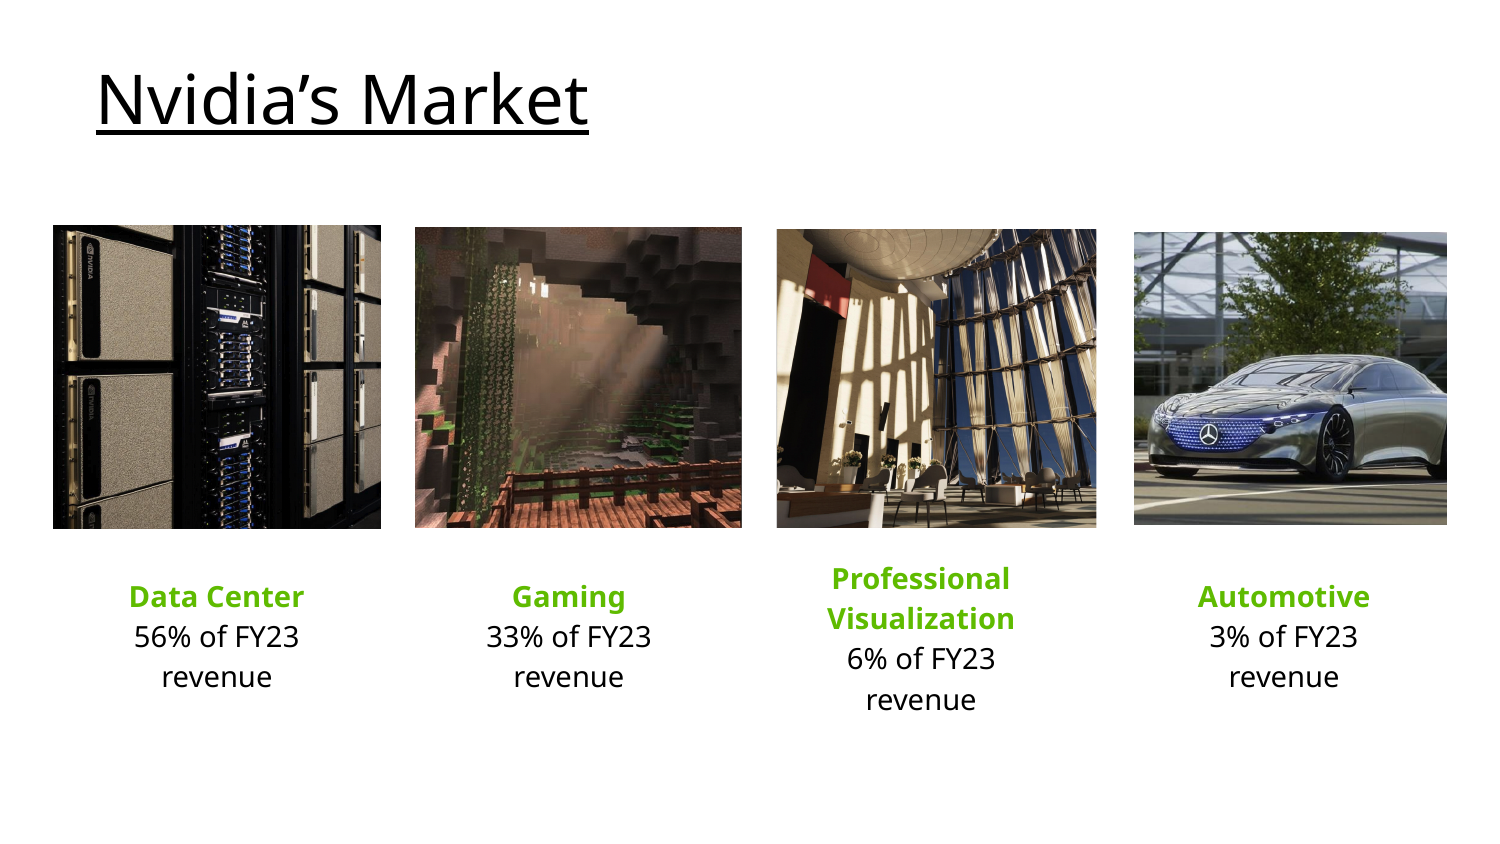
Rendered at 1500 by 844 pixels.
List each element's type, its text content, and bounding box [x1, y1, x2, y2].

picture [776, 229, 1097, 528]
text_box Data Center 56% of FY23 revenue [80, 557, 354, 709]
title Nvidia’s Market [80, 55, 1347, 143]
text_box Automotive 3% of FY23 revenue [1147, 557, 1421, 709]
text_box Professional Visualization 6% of FY23 revenue [784, 540, 1058, 731]
picture [1134, 231, 1447, 526]
picture [414, 227, 742, 528]
text_box Gaming 33% of FY23 revenue [432, 557, 706, 709]
picture [53, 225, 381, 530]
